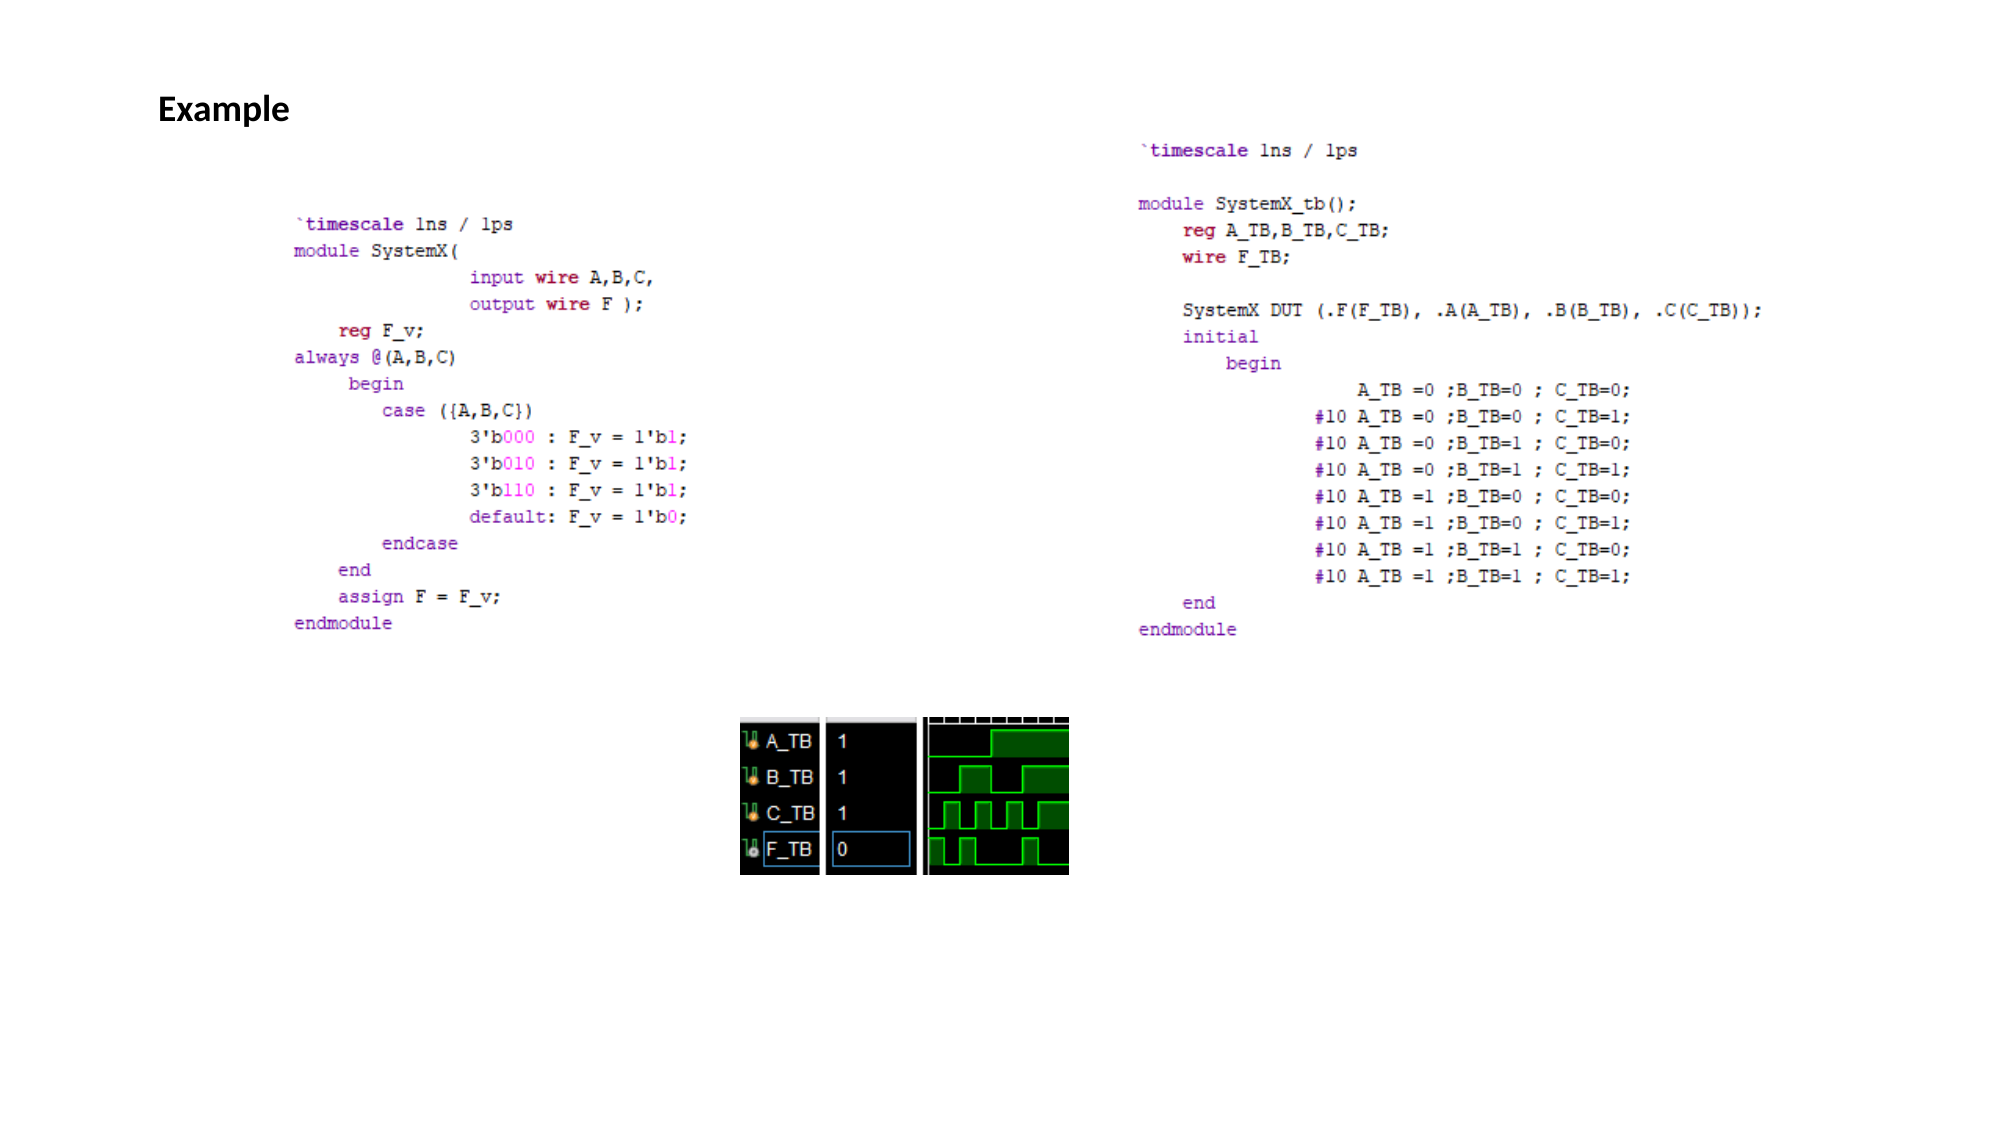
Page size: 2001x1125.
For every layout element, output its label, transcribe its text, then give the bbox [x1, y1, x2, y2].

text_box Example [143, 76, 306, 136]
picture [1128, 141, 1767, 645]
picture [739, 717, 1069, 875]
picture [271, 210, 711, 645]
